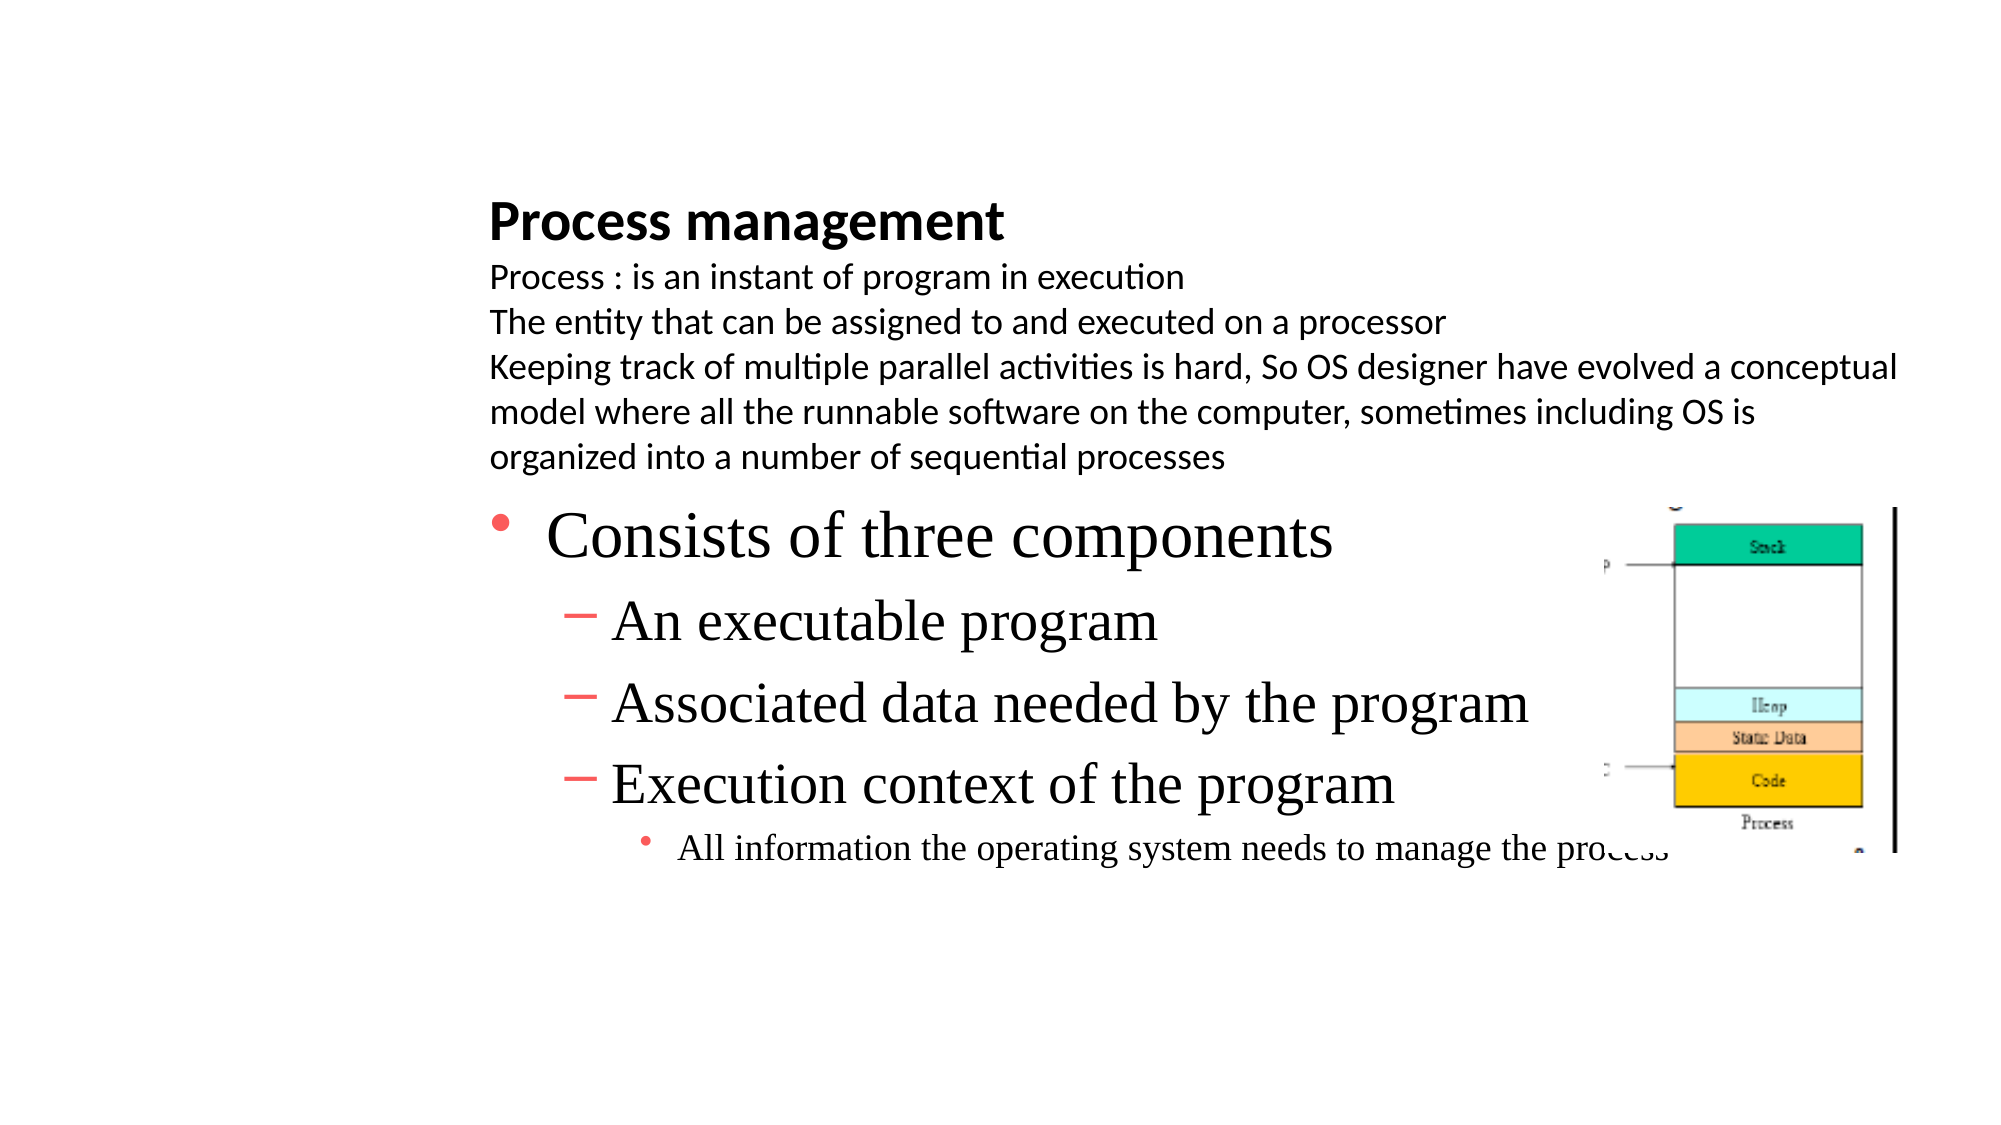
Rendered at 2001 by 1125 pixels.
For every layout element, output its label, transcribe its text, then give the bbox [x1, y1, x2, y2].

text_box Process management Process : is an instant of program in execution The entity that can be assigned to and executed on a processor Keeping track of multiple parallel activities is hard, So OS designer have evolved a conceptual model where all the runnable software on the computer, sometimes including OS is organized into a number of sequential processes Consists of three components An executable program Associated data needed by the program Execution context of the program All information the operating system needs to manage the process [474, 174, 1923, 966]
picture [1604, 507, 1904, 854]
